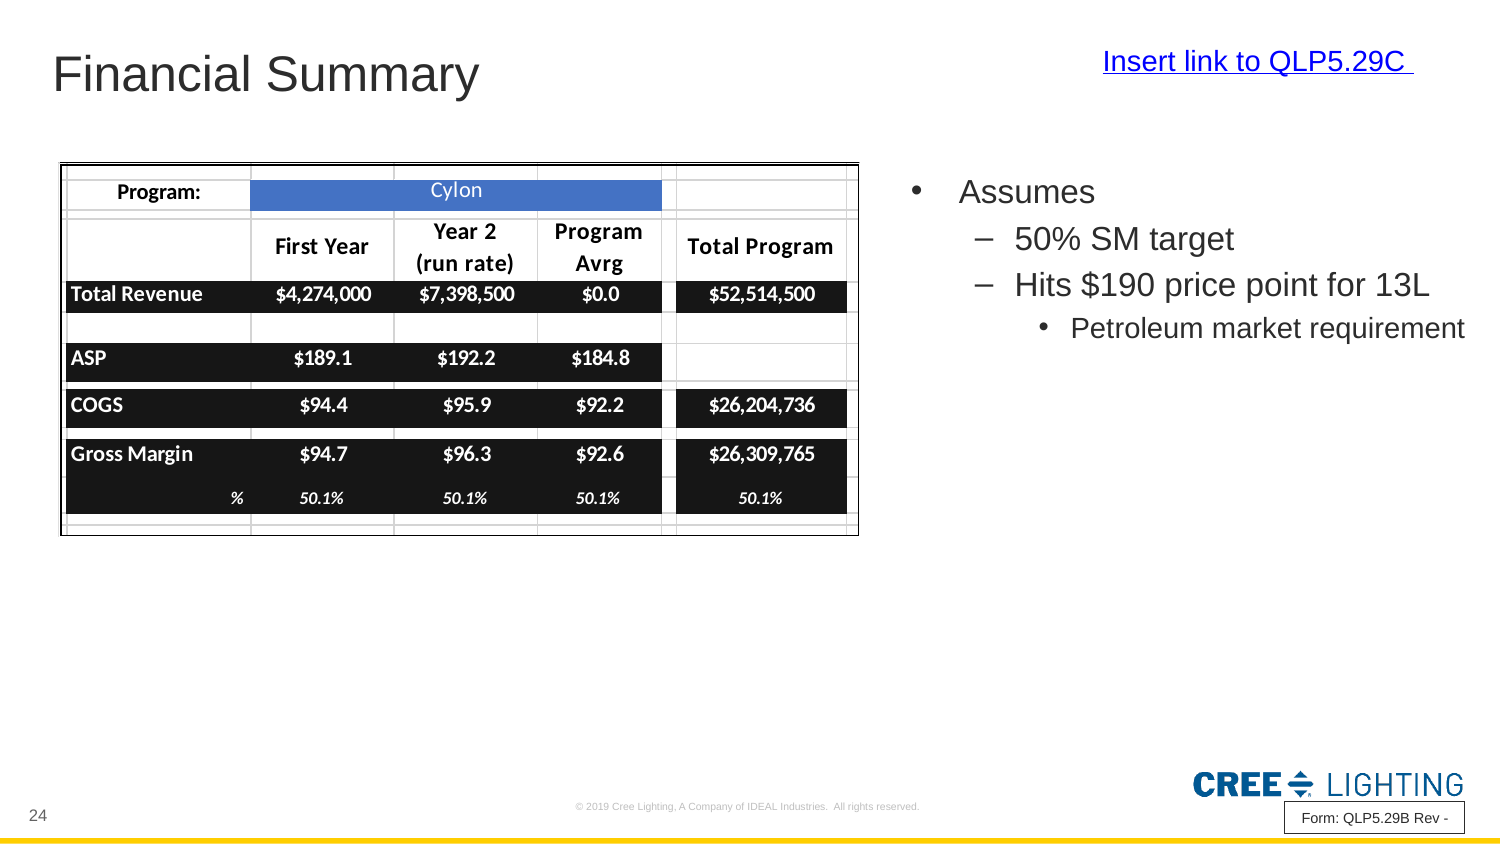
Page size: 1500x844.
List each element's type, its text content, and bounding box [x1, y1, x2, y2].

title Financial Summary [37, 34, 1375, 98]
picture [58, 162, 861, 539]
list Assumes 50% SM target Hits $190 price point for 13L Petroleum market requirement [895, 162, 1487, 681]
text_box Form: QLP5.29B Rev - [1284, 801, 1465, 834]
text_box Insert link to QLP5.29C [1087, 34, 1500, 85]
picture [1169, 747, 1486, 820]
